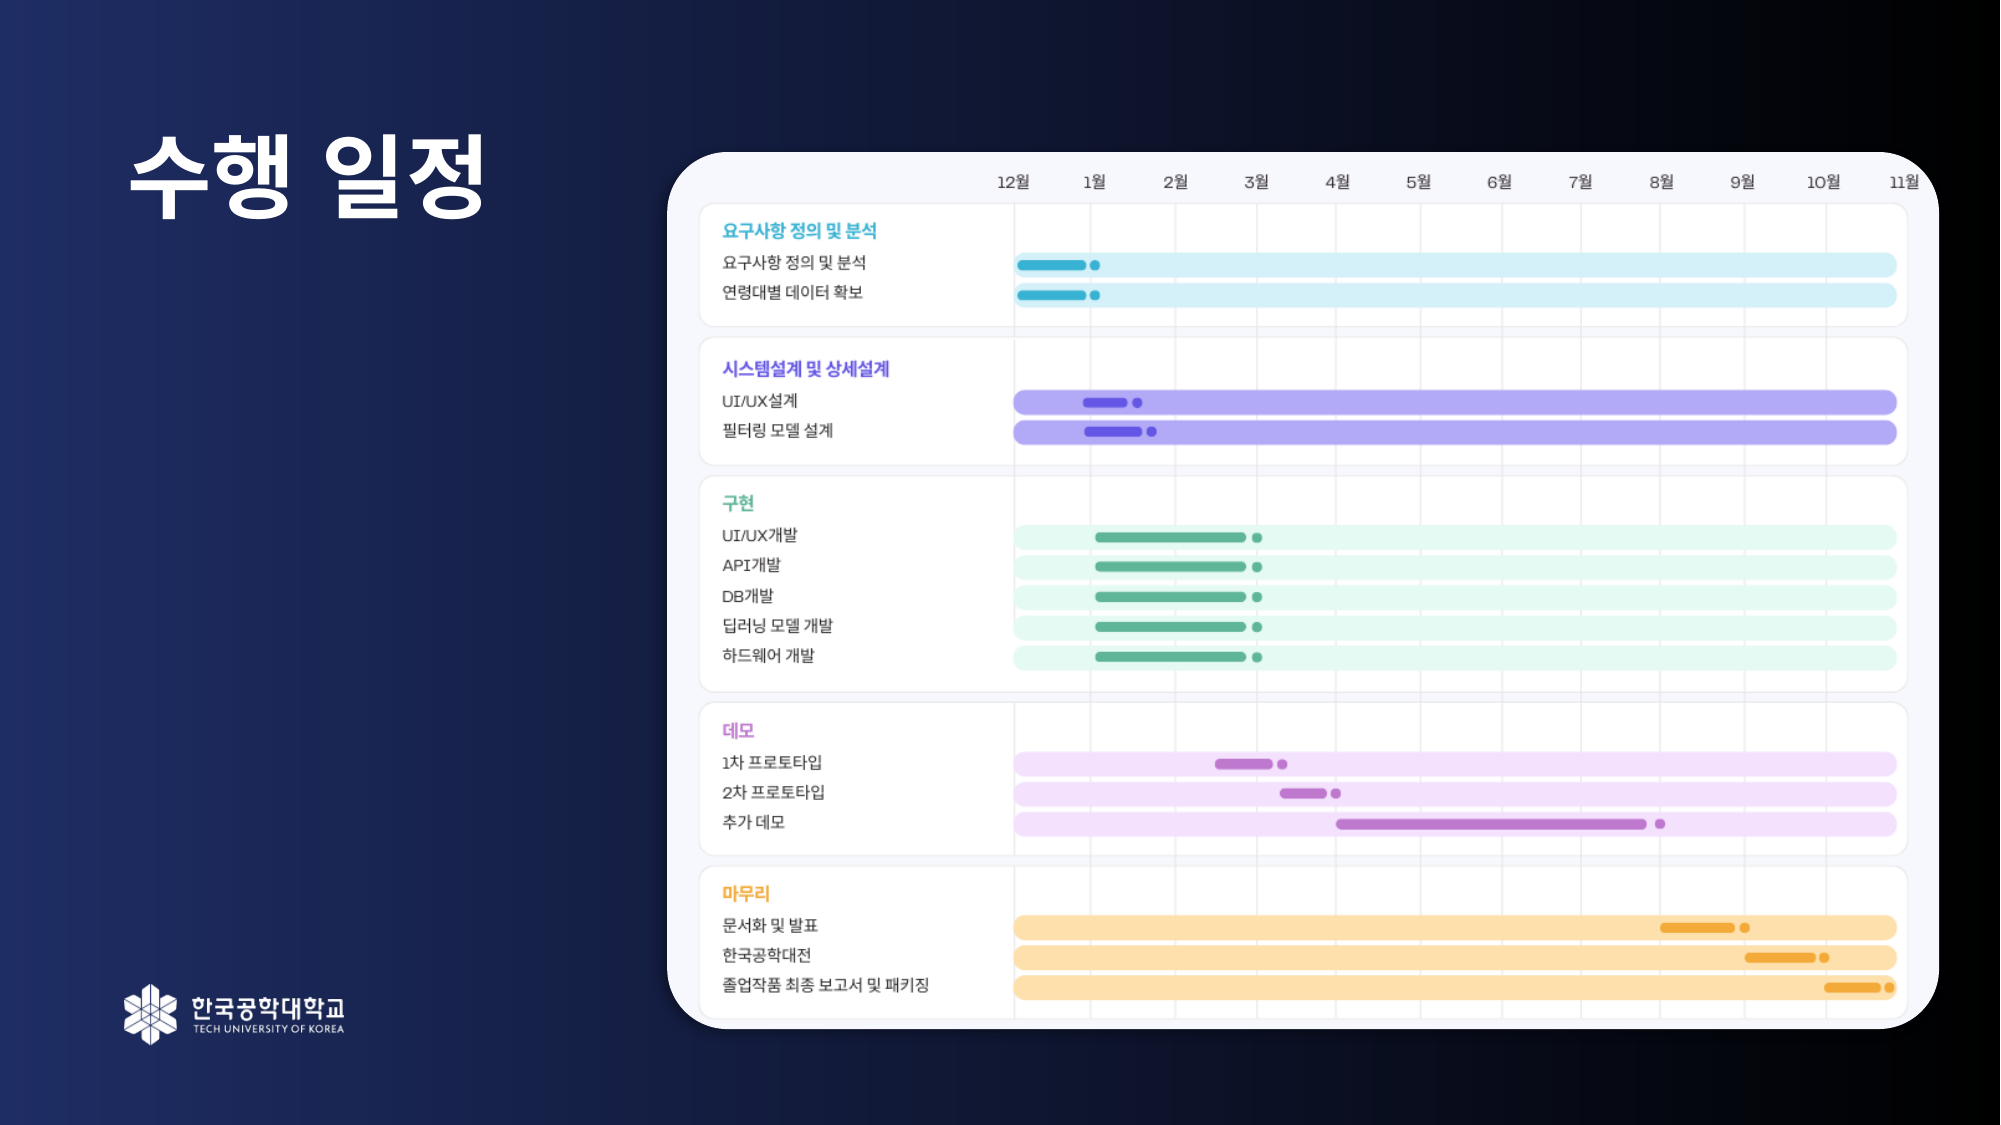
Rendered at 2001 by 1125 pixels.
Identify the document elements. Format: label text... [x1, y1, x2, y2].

picture [667, 151, 1940, 1030]
picture [124, 983, 344, 1046]
text_box 수행 일정 [112, 93, 860, 257]
